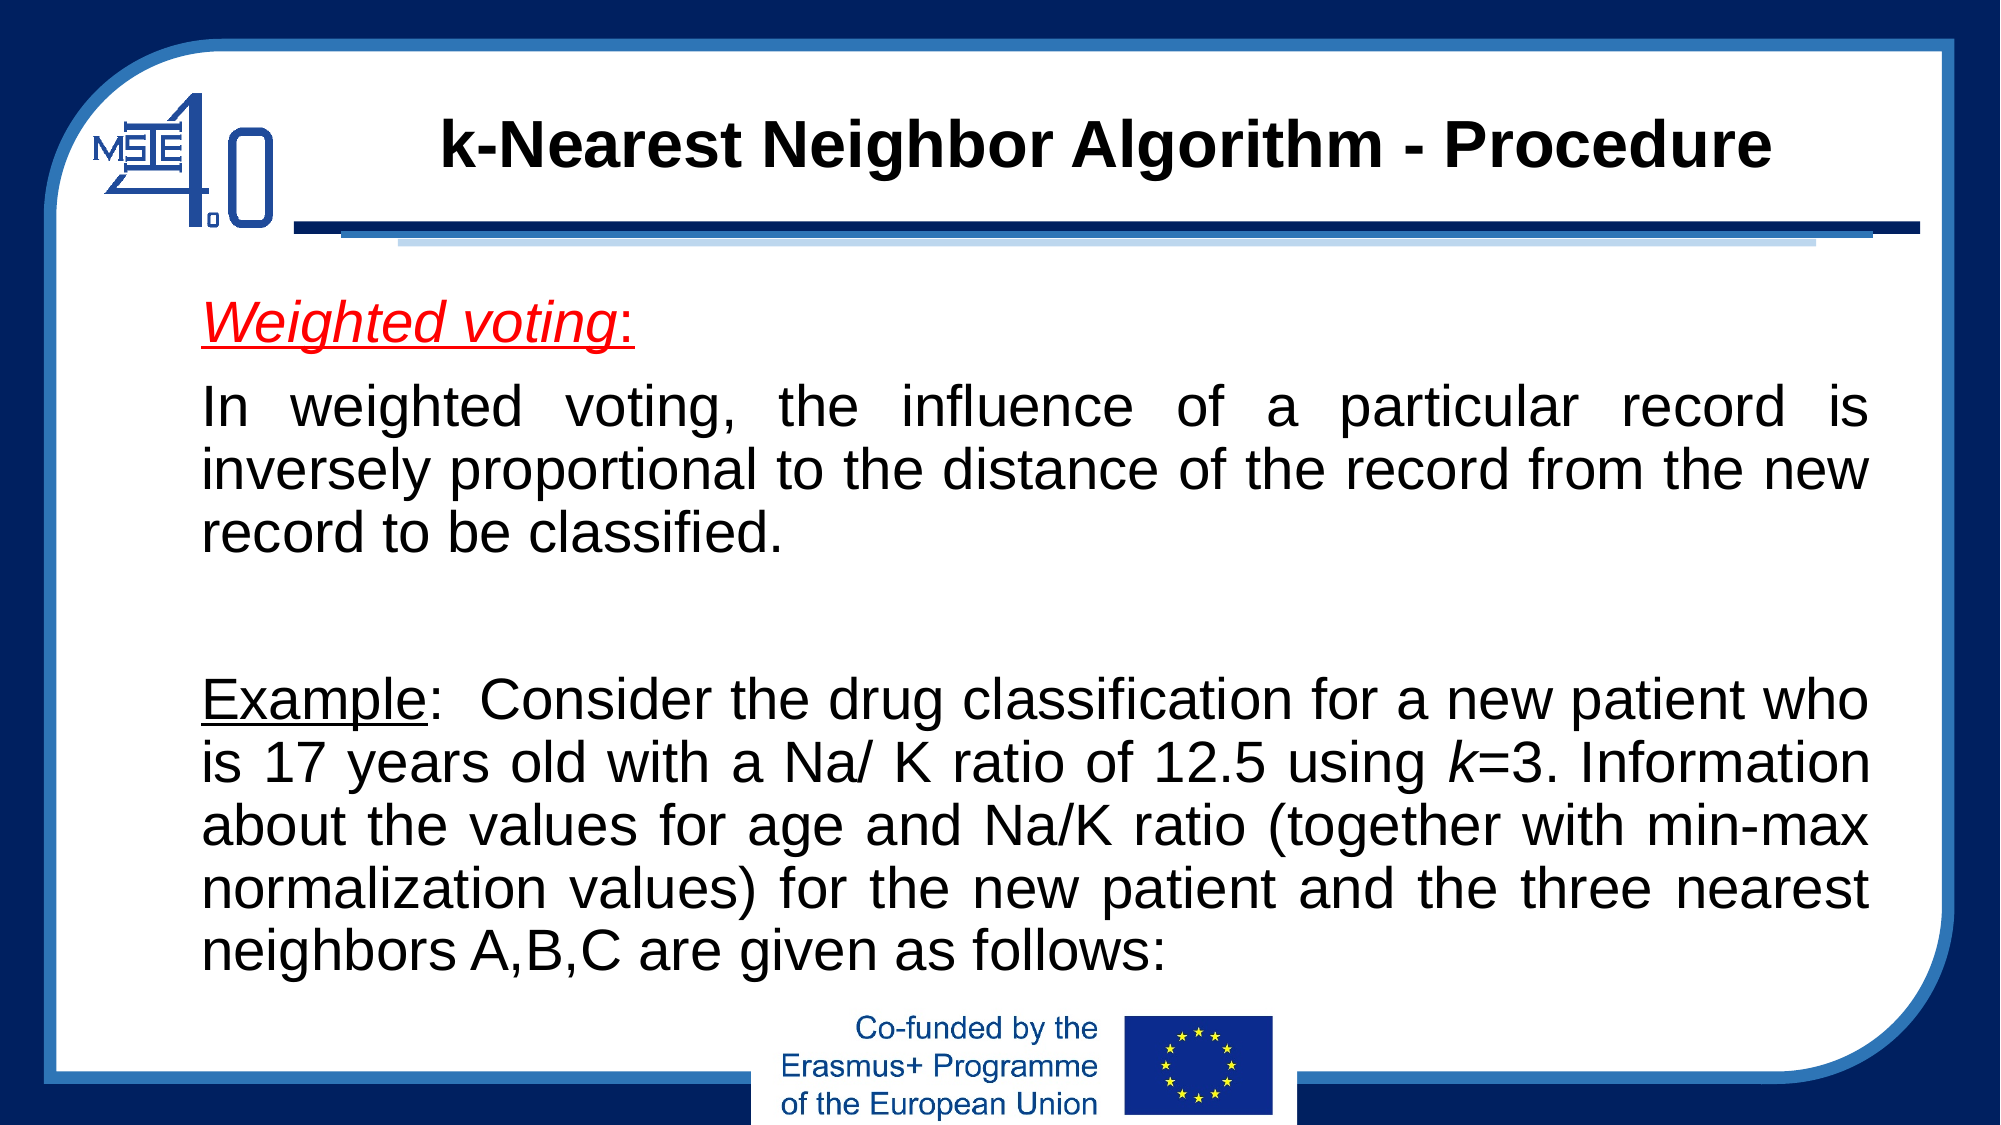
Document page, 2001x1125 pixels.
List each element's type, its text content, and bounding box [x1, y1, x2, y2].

title k-Nearest Neighbor Algorithm - Procedure [294, 73, 1921, 220]
picture [751, 1003, 1298, 1125]
list Weighted voting: In weighted voting, the influence of a particular record is inversely proportional to the distance of the record from the new record to be classified. Example: Consider the drug classification for a new patient who is 17 years old with a Na/ K ratio of 12.5 using k=3. Information about the values for age and Na/K ratio (together with min-max normalization values) for the new patient and the three nearest neighbors A,B,C are given as follows: [186, 285, 1888, 992]
